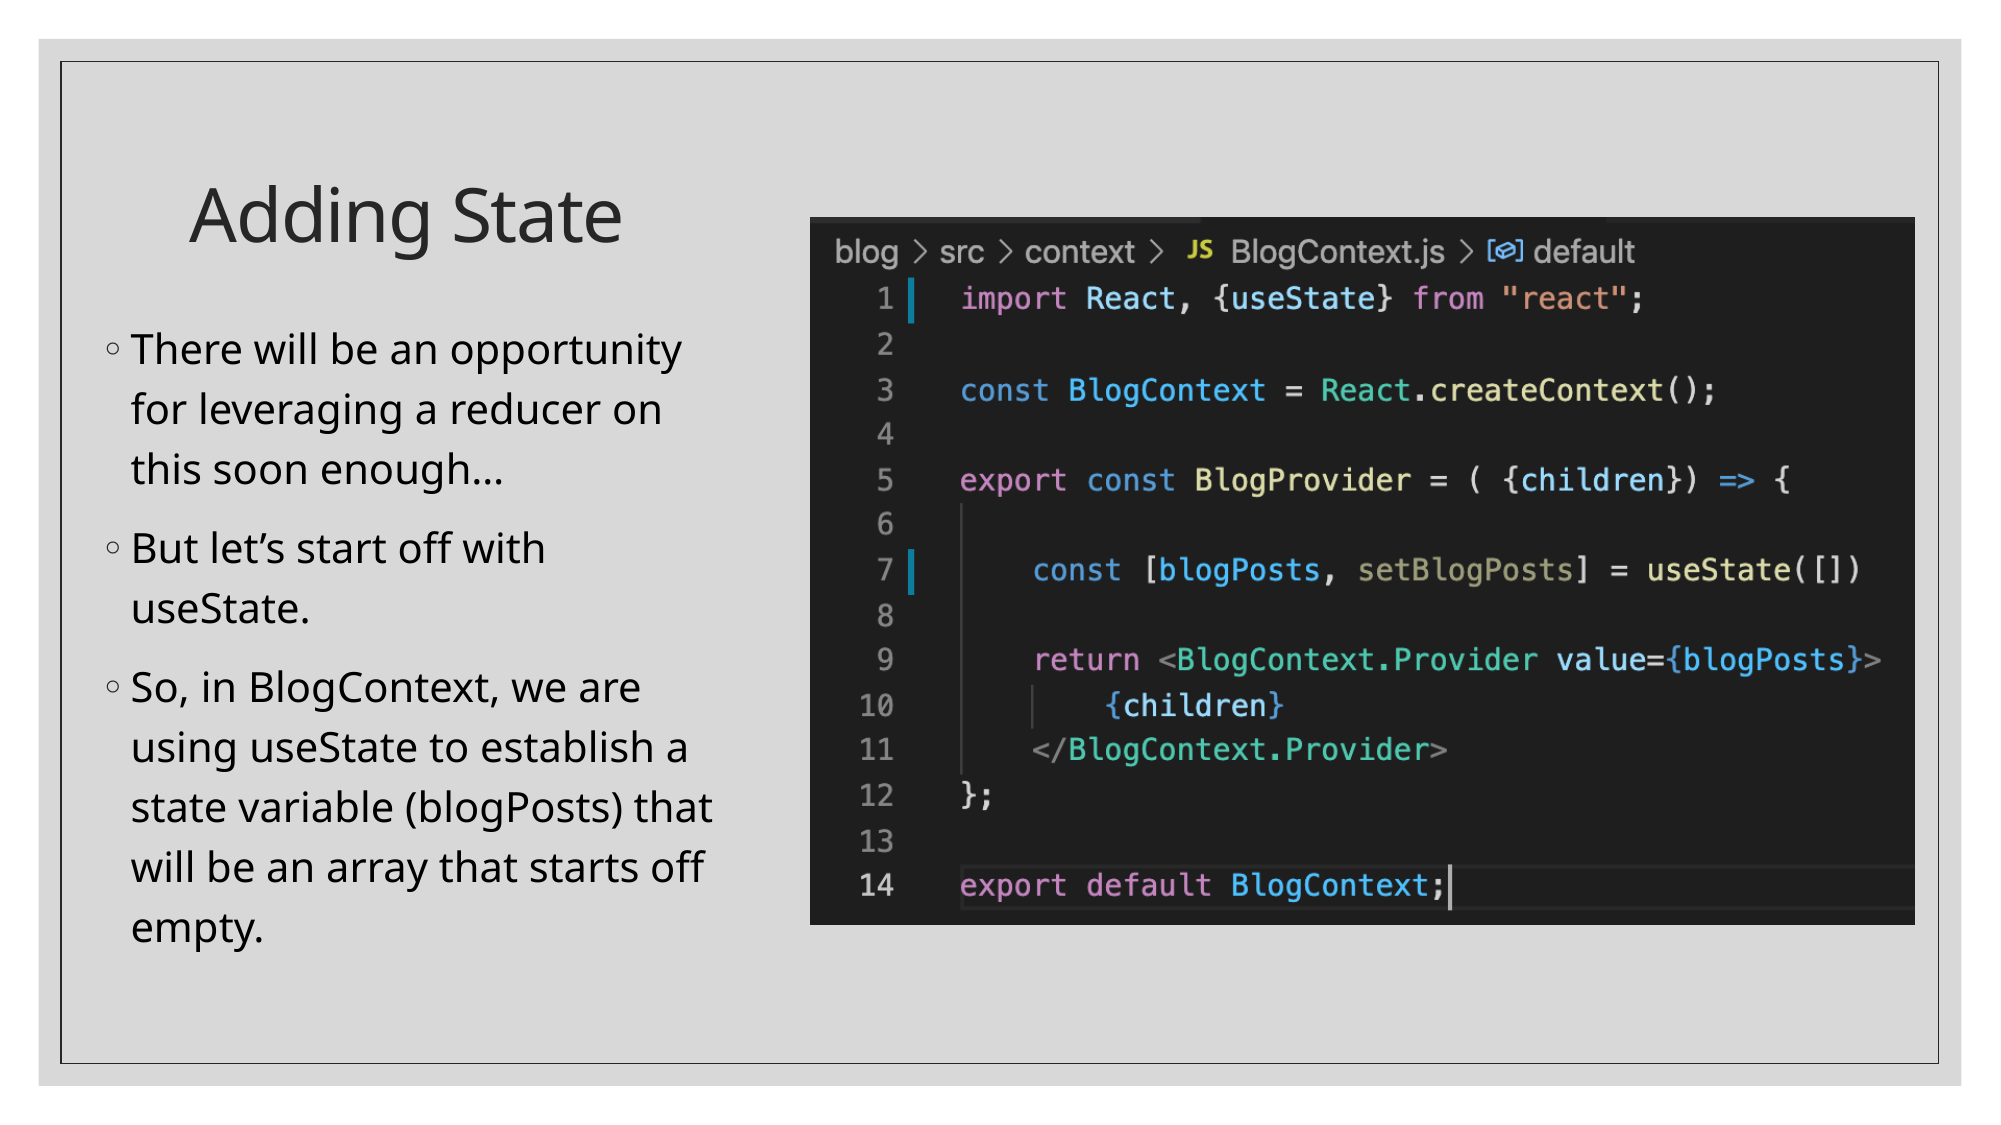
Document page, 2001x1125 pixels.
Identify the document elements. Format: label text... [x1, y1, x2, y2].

picture [810, 217, 1915, 925]
title Adding State [174, 105, 1825, 331]
list There will be an opportunity for leveraging a reducer on this soon enough… But let’s start off with useState. So, in BlogContext, we are using useState to establish a state variable (blogPosts) that will be an array that starts off empty. [85, 305, 746, 1076]
